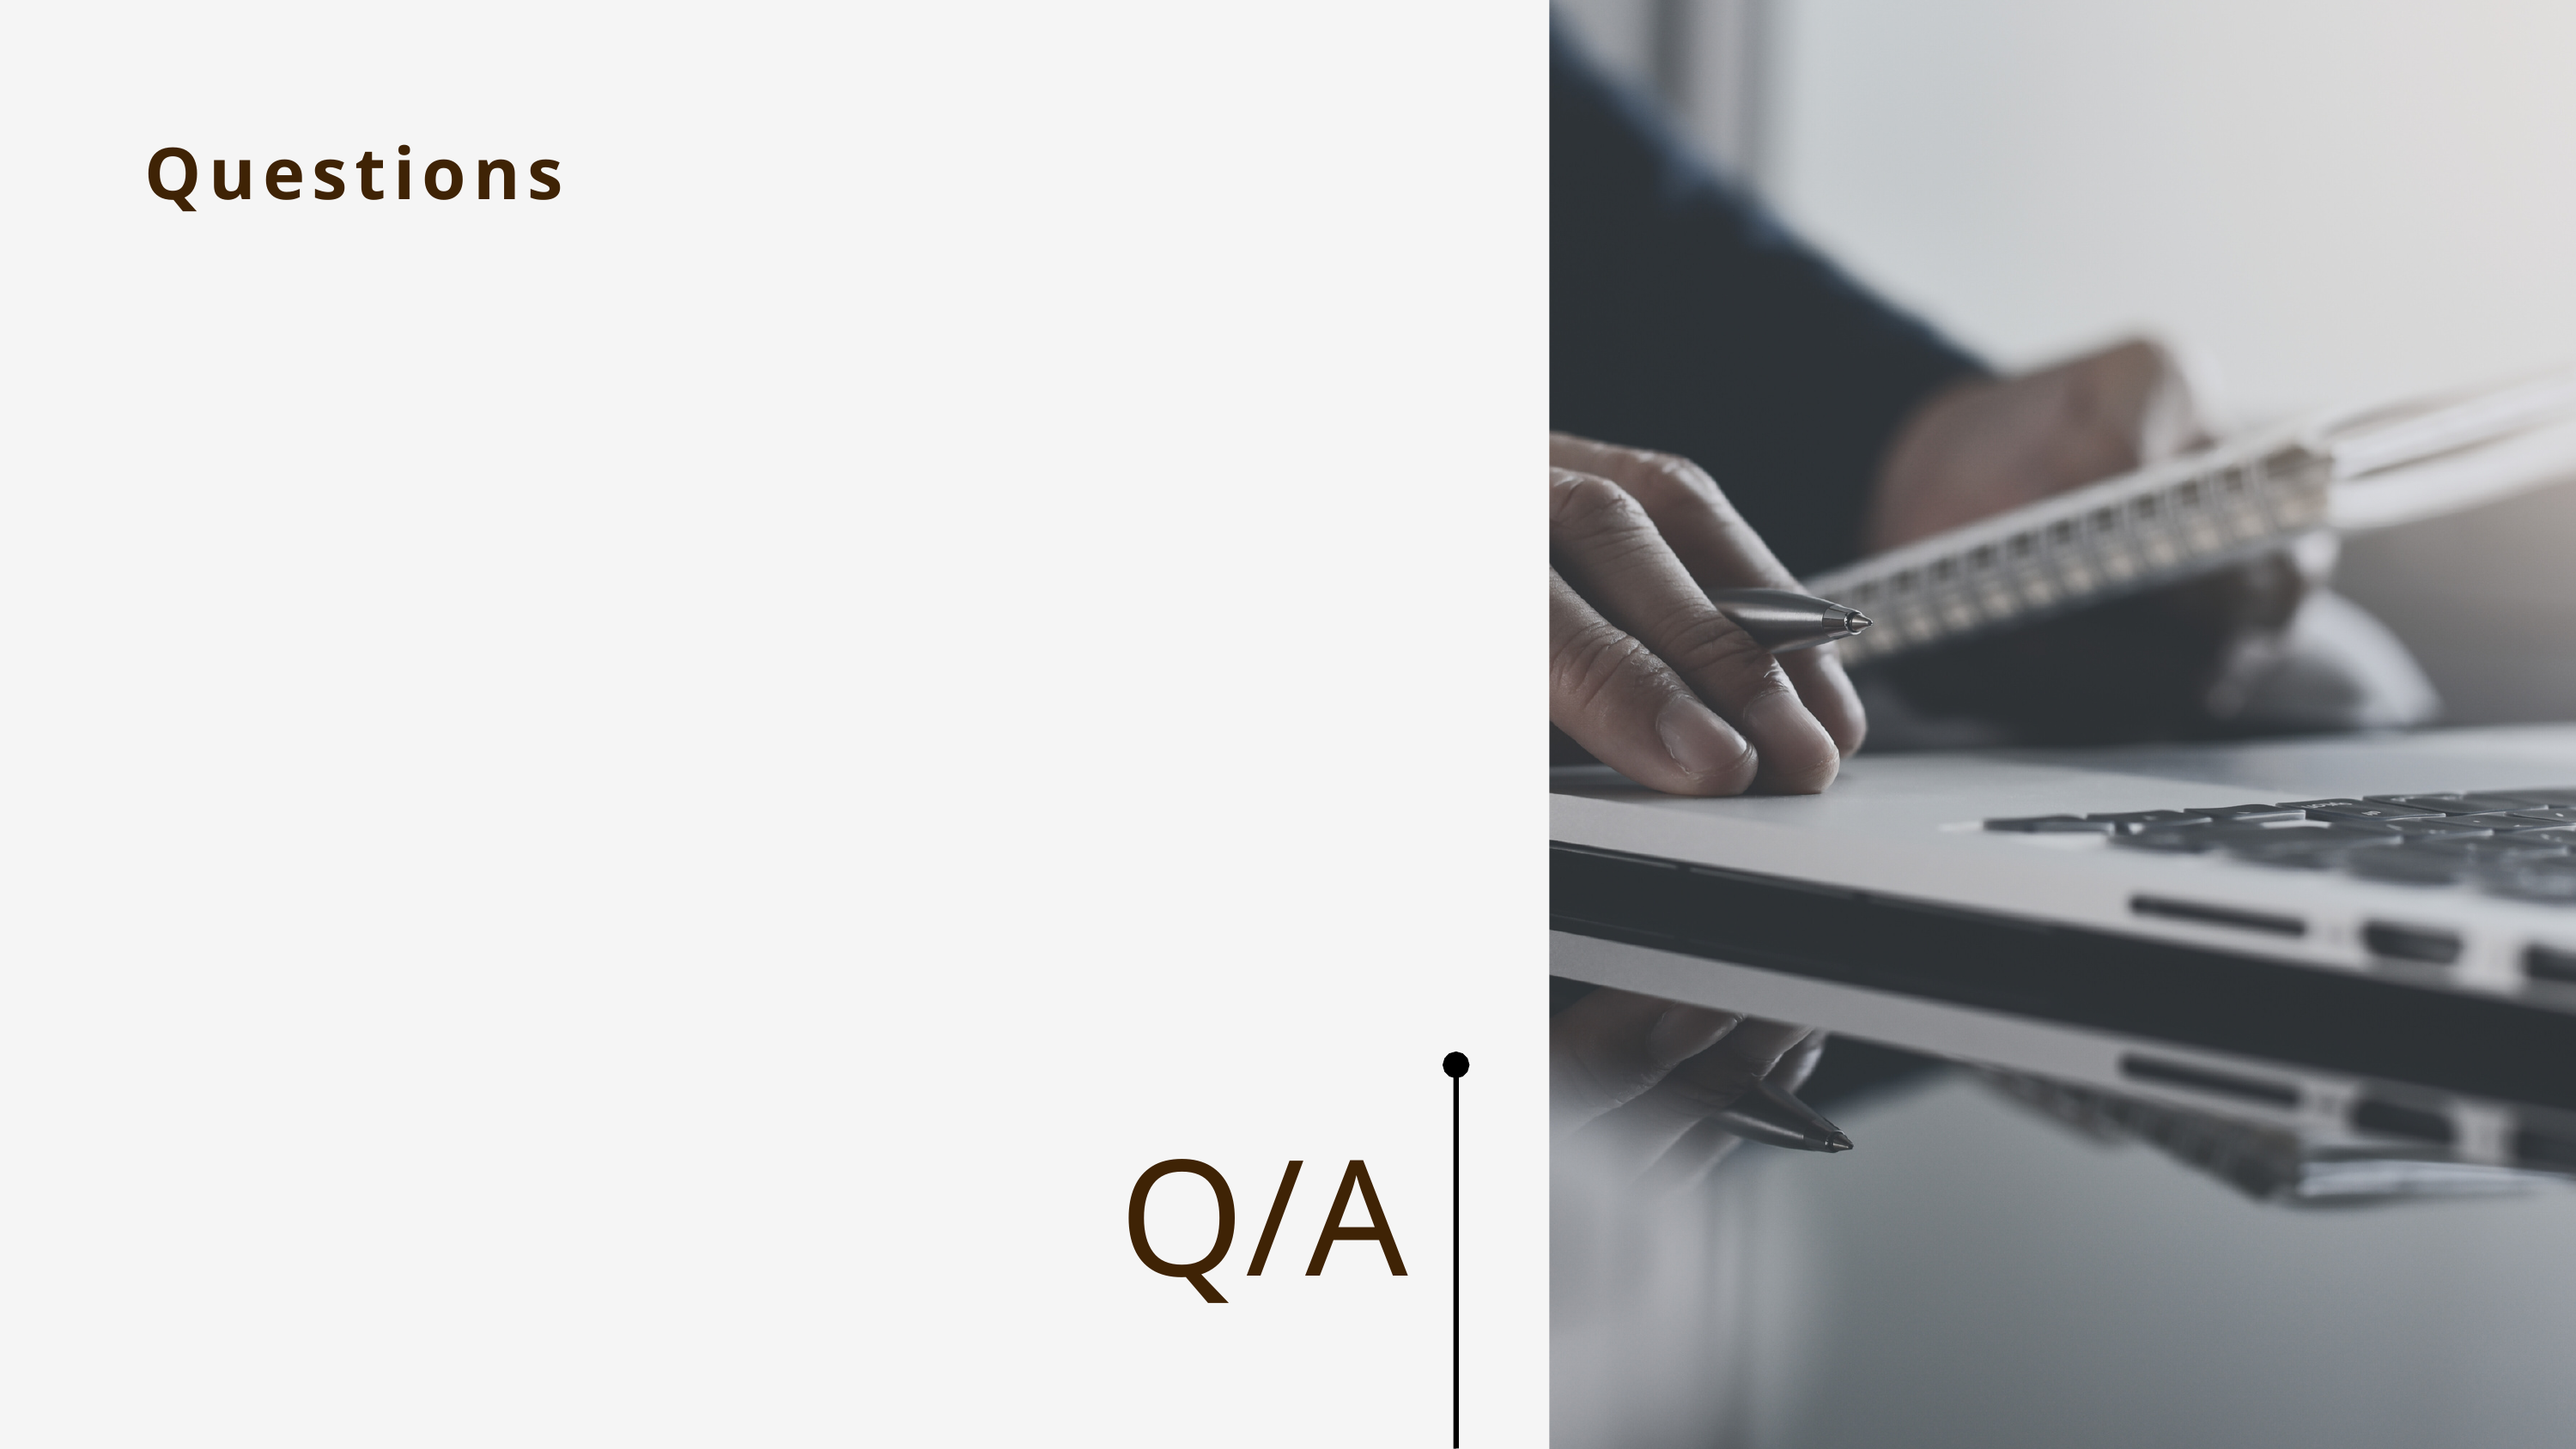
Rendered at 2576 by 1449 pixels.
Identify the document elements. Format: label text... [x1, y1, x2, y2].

text_box [1447, 1056, 1466, 1449]
text_box Questions [144, 113, 1456, 214]
text_box Q/A [144, 1131, 1408, 1309]
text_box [1549, 0, 2576, 1449]
